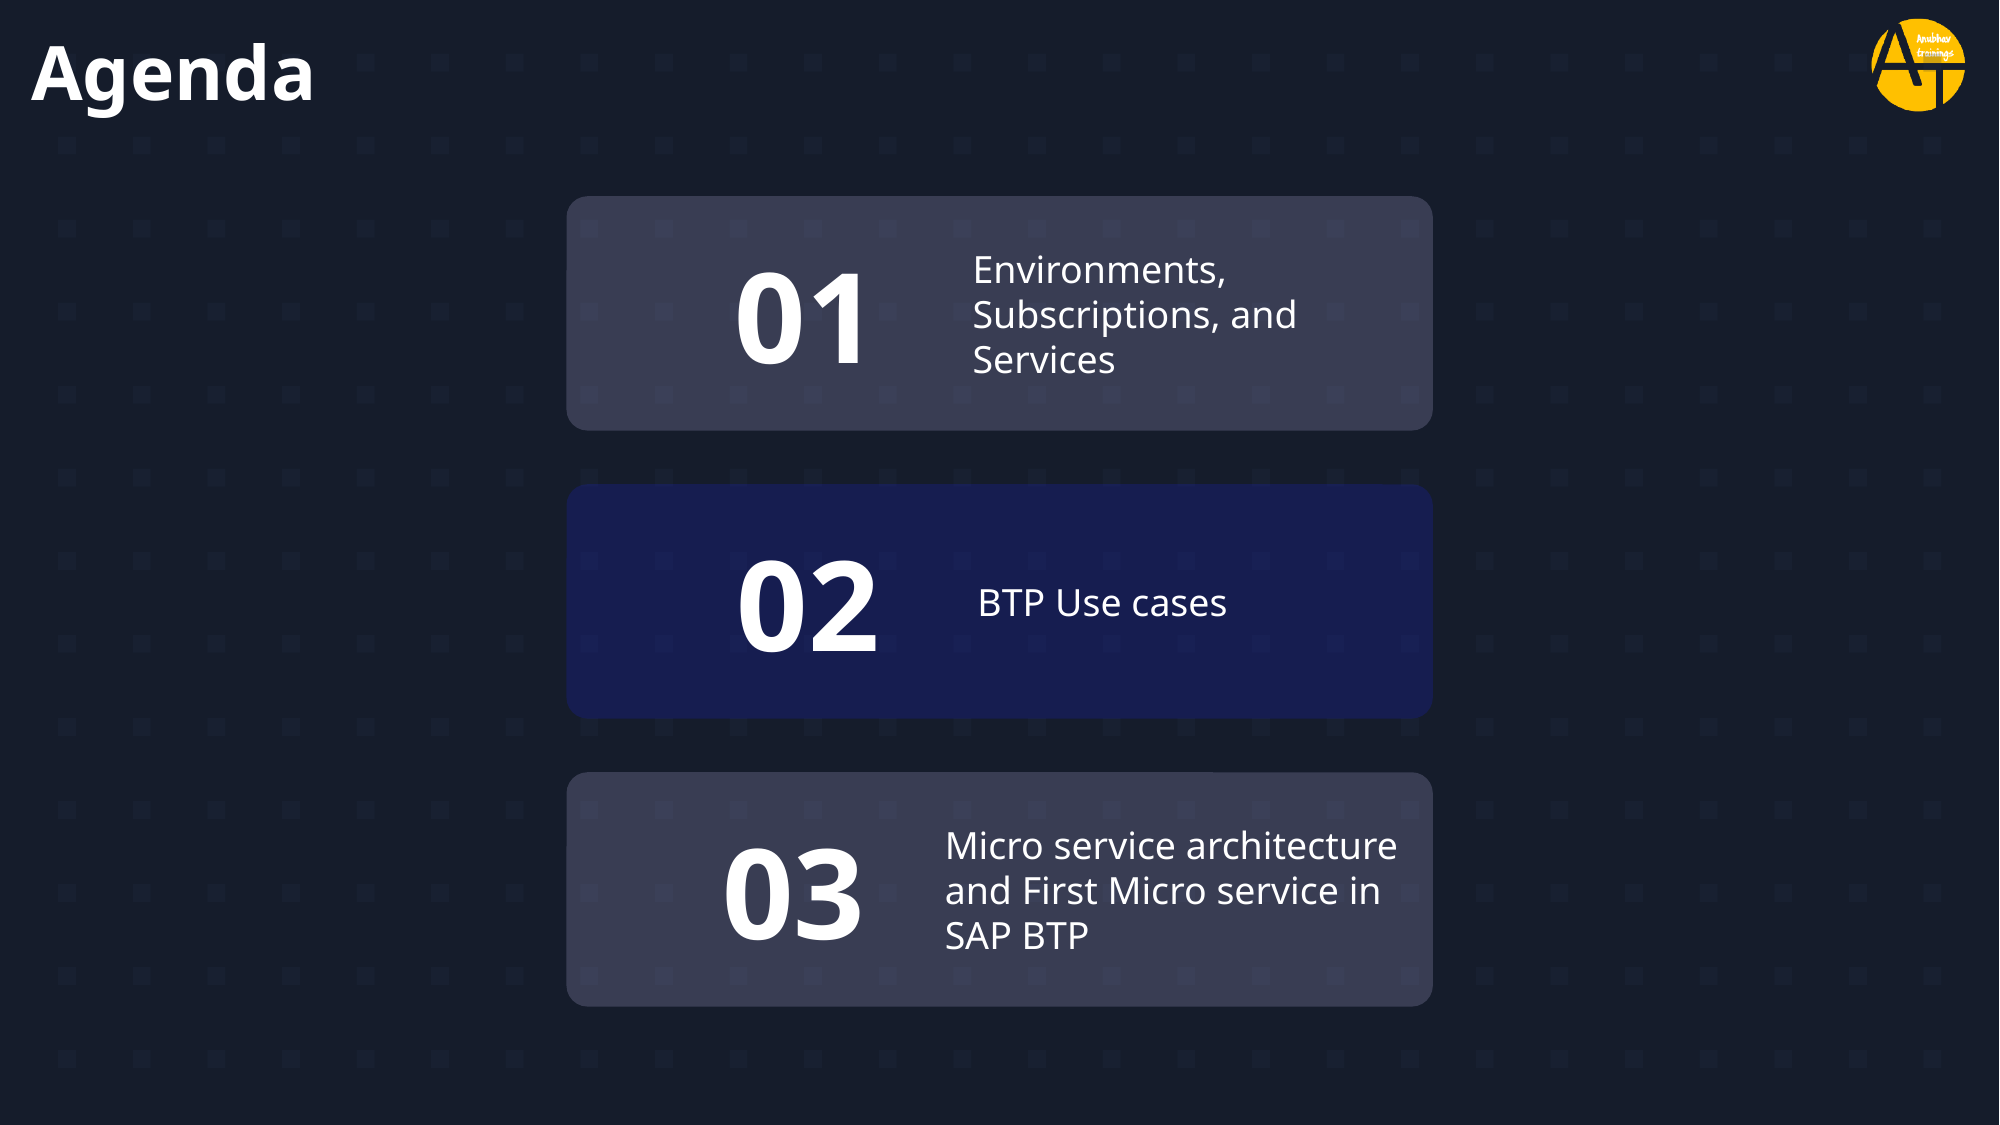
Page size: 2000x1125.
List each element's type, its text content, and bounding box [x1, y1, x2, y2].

text_box [564, 770, 1435, 1009]
text_box [564, 194, 1435, 433]
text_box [675, 525, 1403, 678]
text_box [564, 482, 1435, 721]
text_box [675, 237, 1391, 390]
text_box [675, 813, 1403, 966]
picture [1862, 12, 1970, 119]
title Agenda [31, 12, 1831, 129]
